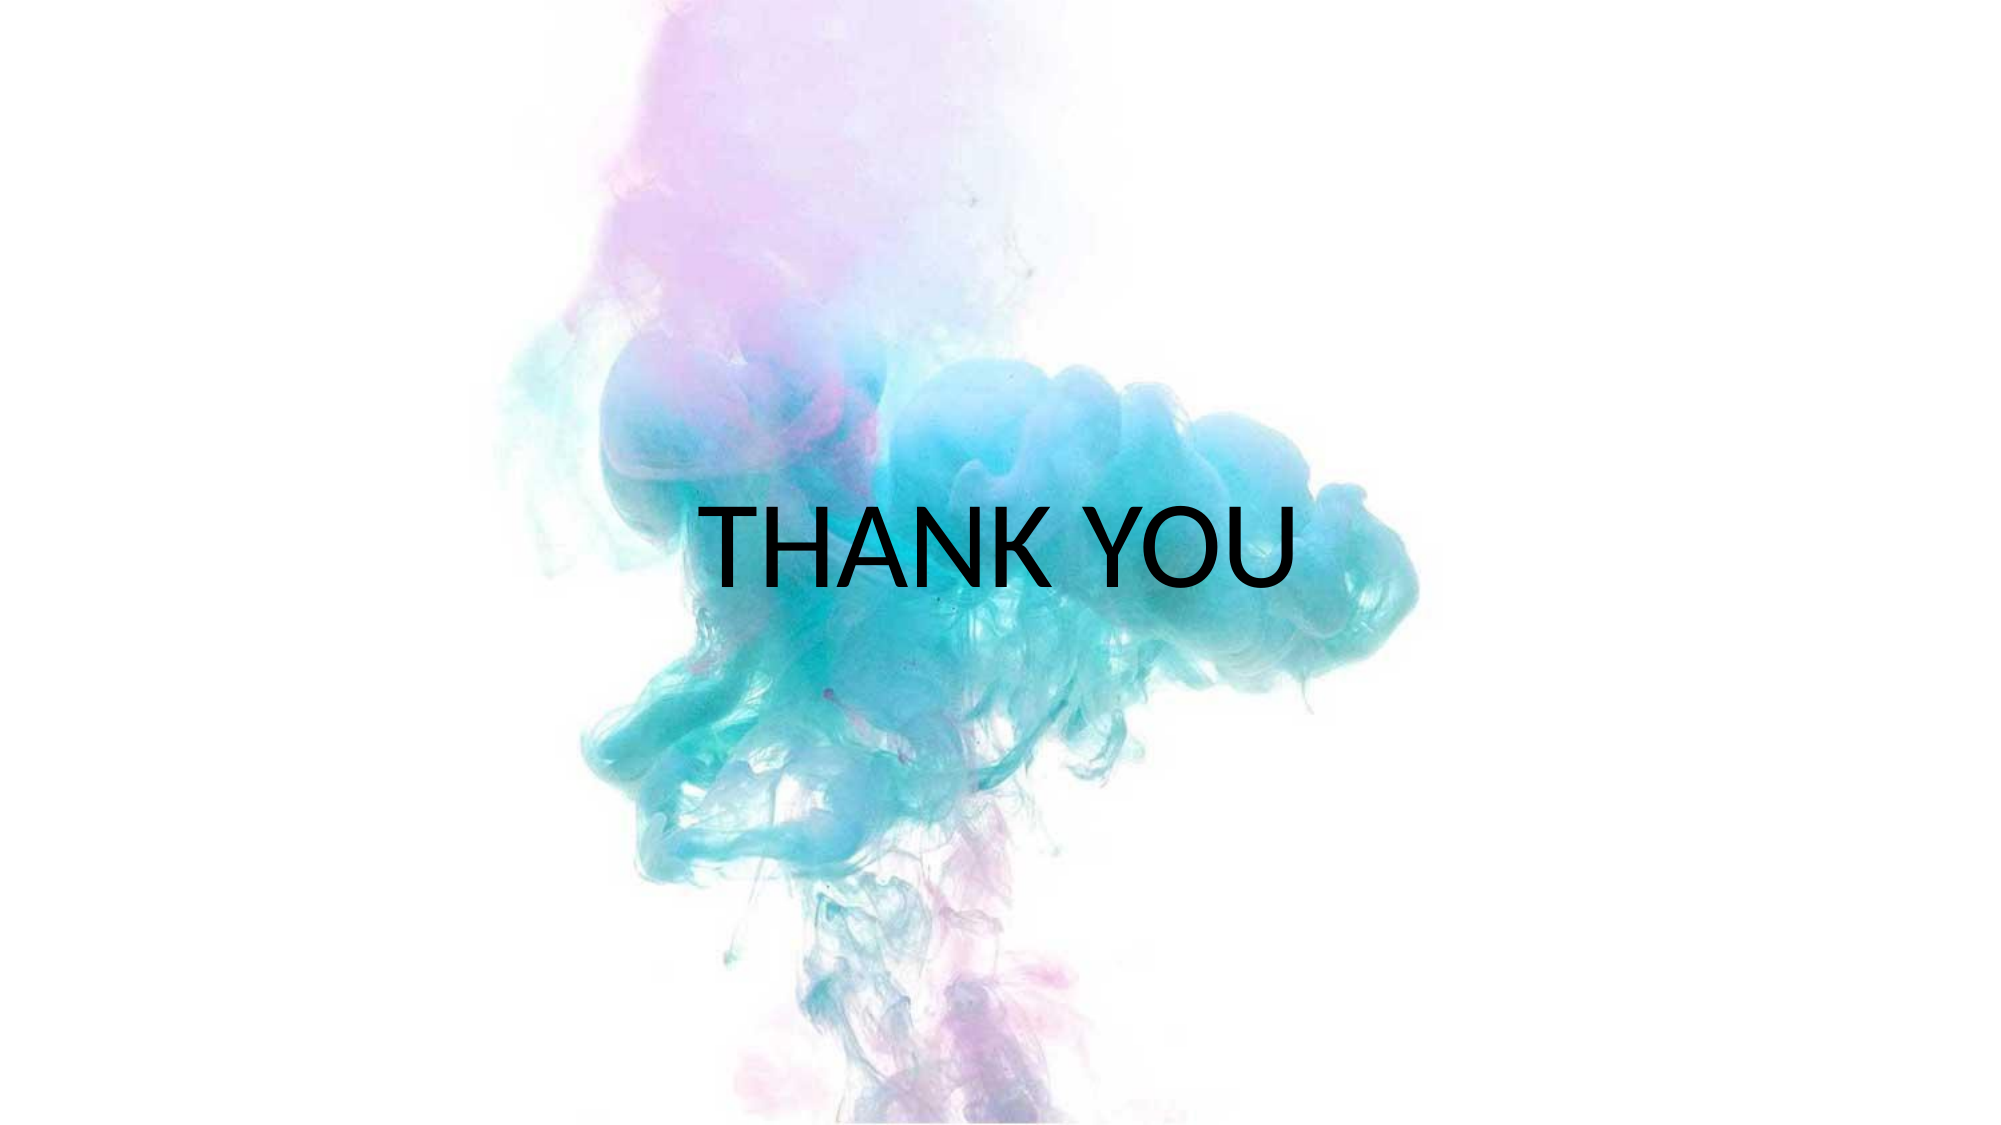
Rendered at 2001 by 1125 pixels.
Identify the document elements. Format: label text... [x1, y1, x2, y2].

text_box THANK YOU [0, 455, 2000, 621]
picture [0, 0, 2001, 1125]
